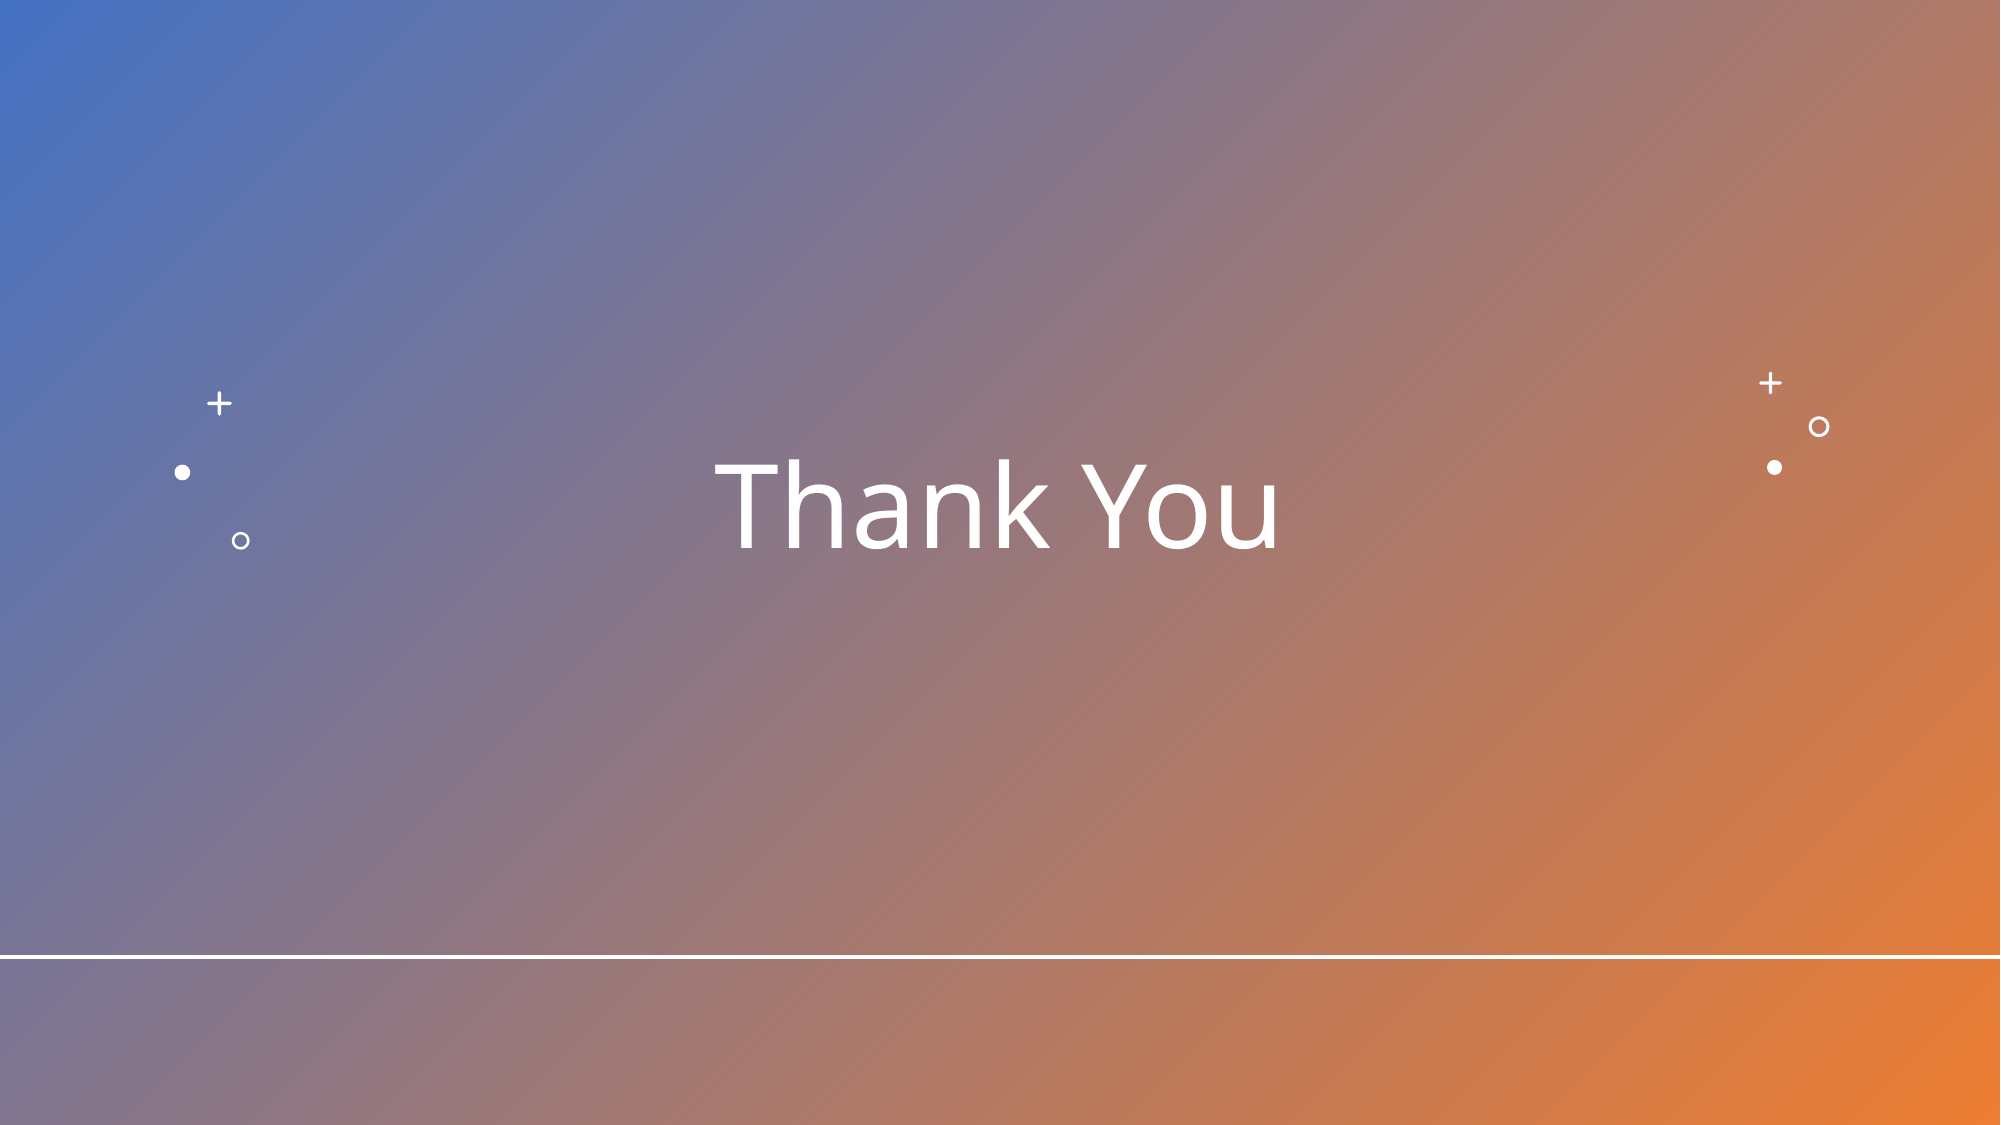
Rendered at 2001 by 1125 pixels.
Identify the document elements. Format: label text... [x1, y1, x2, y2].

text_box [0, 0, 2000, 955]
title Thank You [249, 198, 1751, 582]
text_box [174, 464, 191, 481]
text_box [1767, 459, 1783, 475]
text_box [1759, 371, 1782, 395]
text_box [1808, 416, 1830, 438]
text_box [231, 531, 250, 550]
text_box [206, 390, 232, 416]
text_box [0, 959, 2000, 1125]
